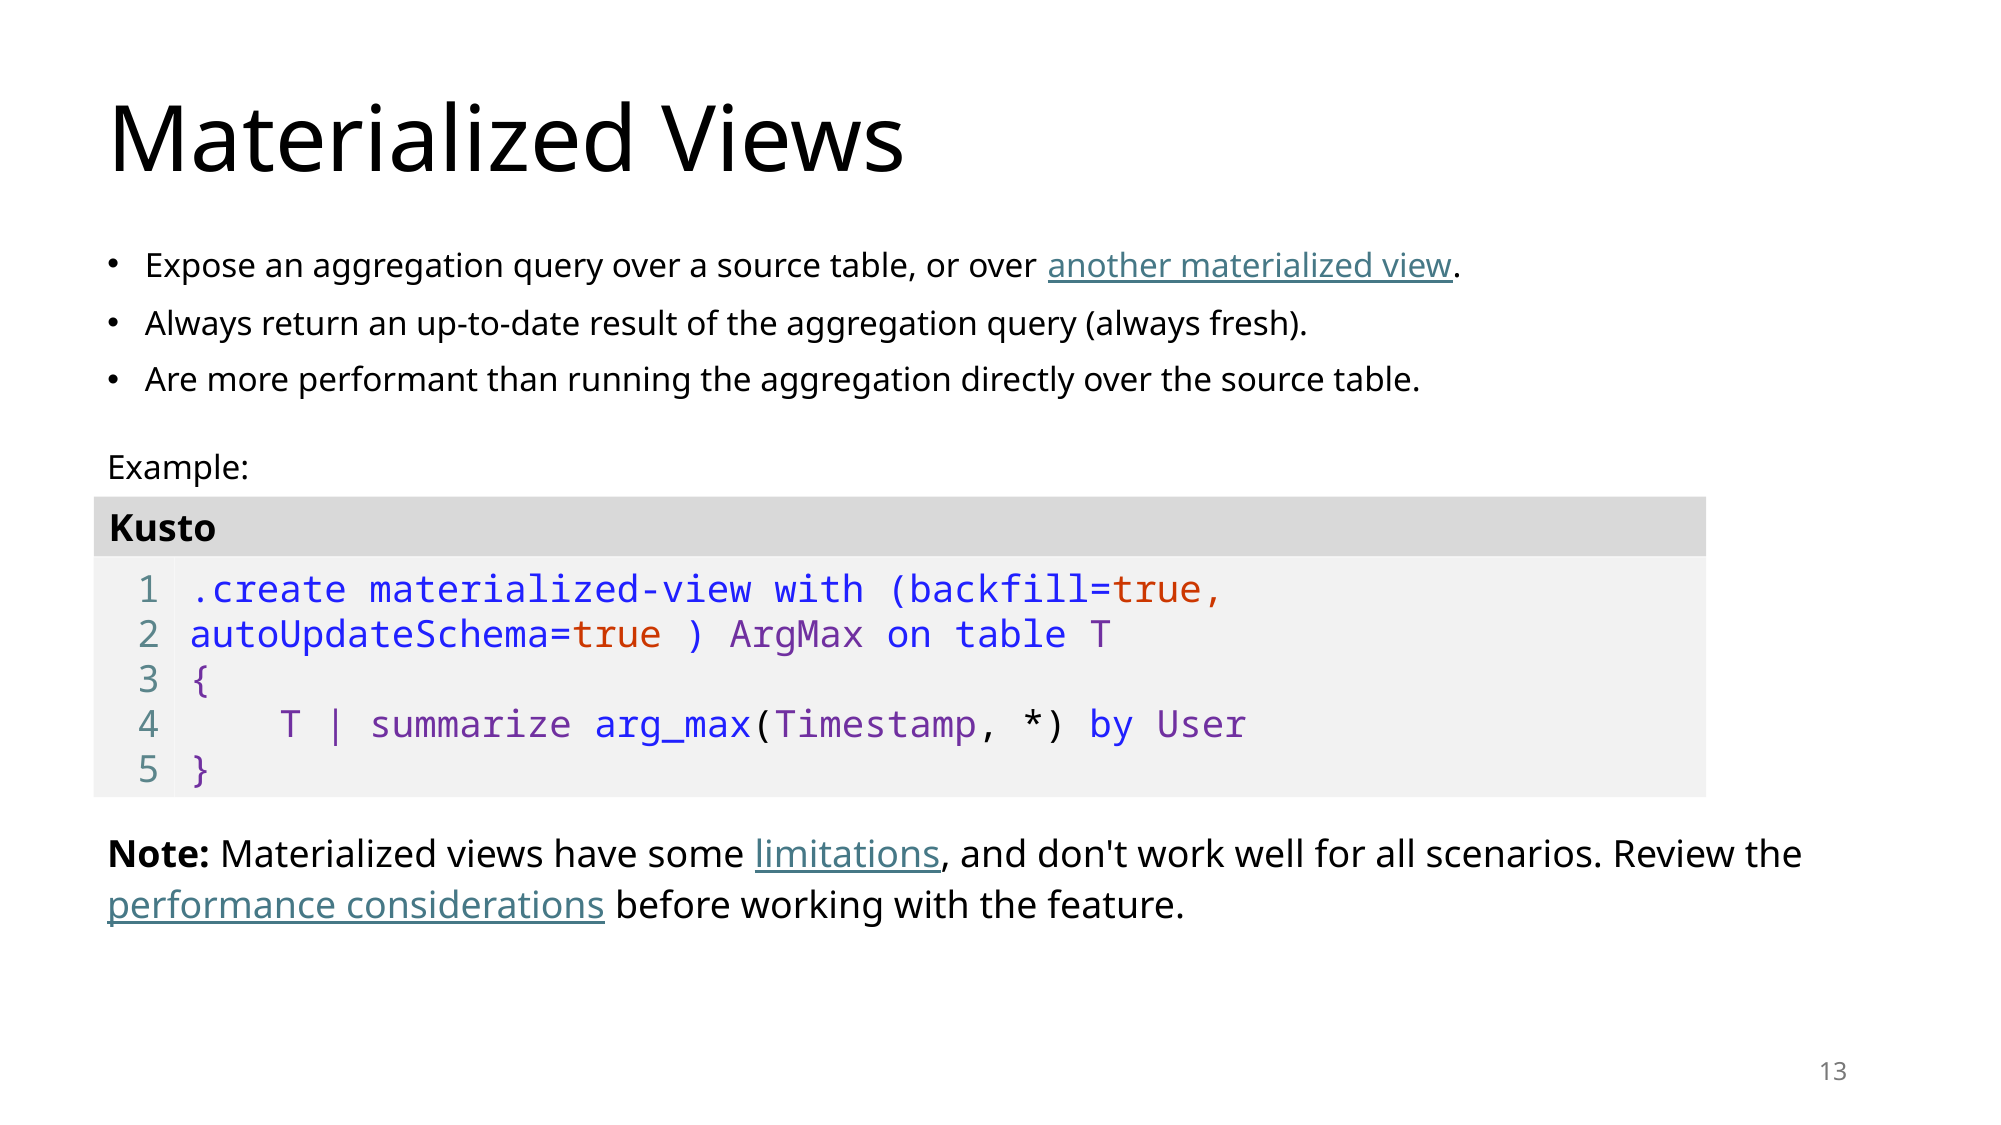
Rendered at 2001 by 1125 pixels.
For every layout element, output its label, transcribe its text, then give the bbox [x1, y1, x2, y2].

text_box Note: Materialized views have some limitations, and don't work well for all scenarios. Review the performance considerations before working with the feature. [92, 822, 1826, 940]
text_box Example: [92, 438, 1826, 494]
title Materialized Views [92, 82, 1908, 202]
list Expose an aggregation query over a source table, or over another materialized view. Always return an up-to-date result of the aggregation query (always fresh). Are more performant than running the aggregation directly over the source table. [92, 237, 1908, 1014]
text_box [93, 496, 1707, 801]
slide_number 13 [1412, 1042, 1863, 1103]
